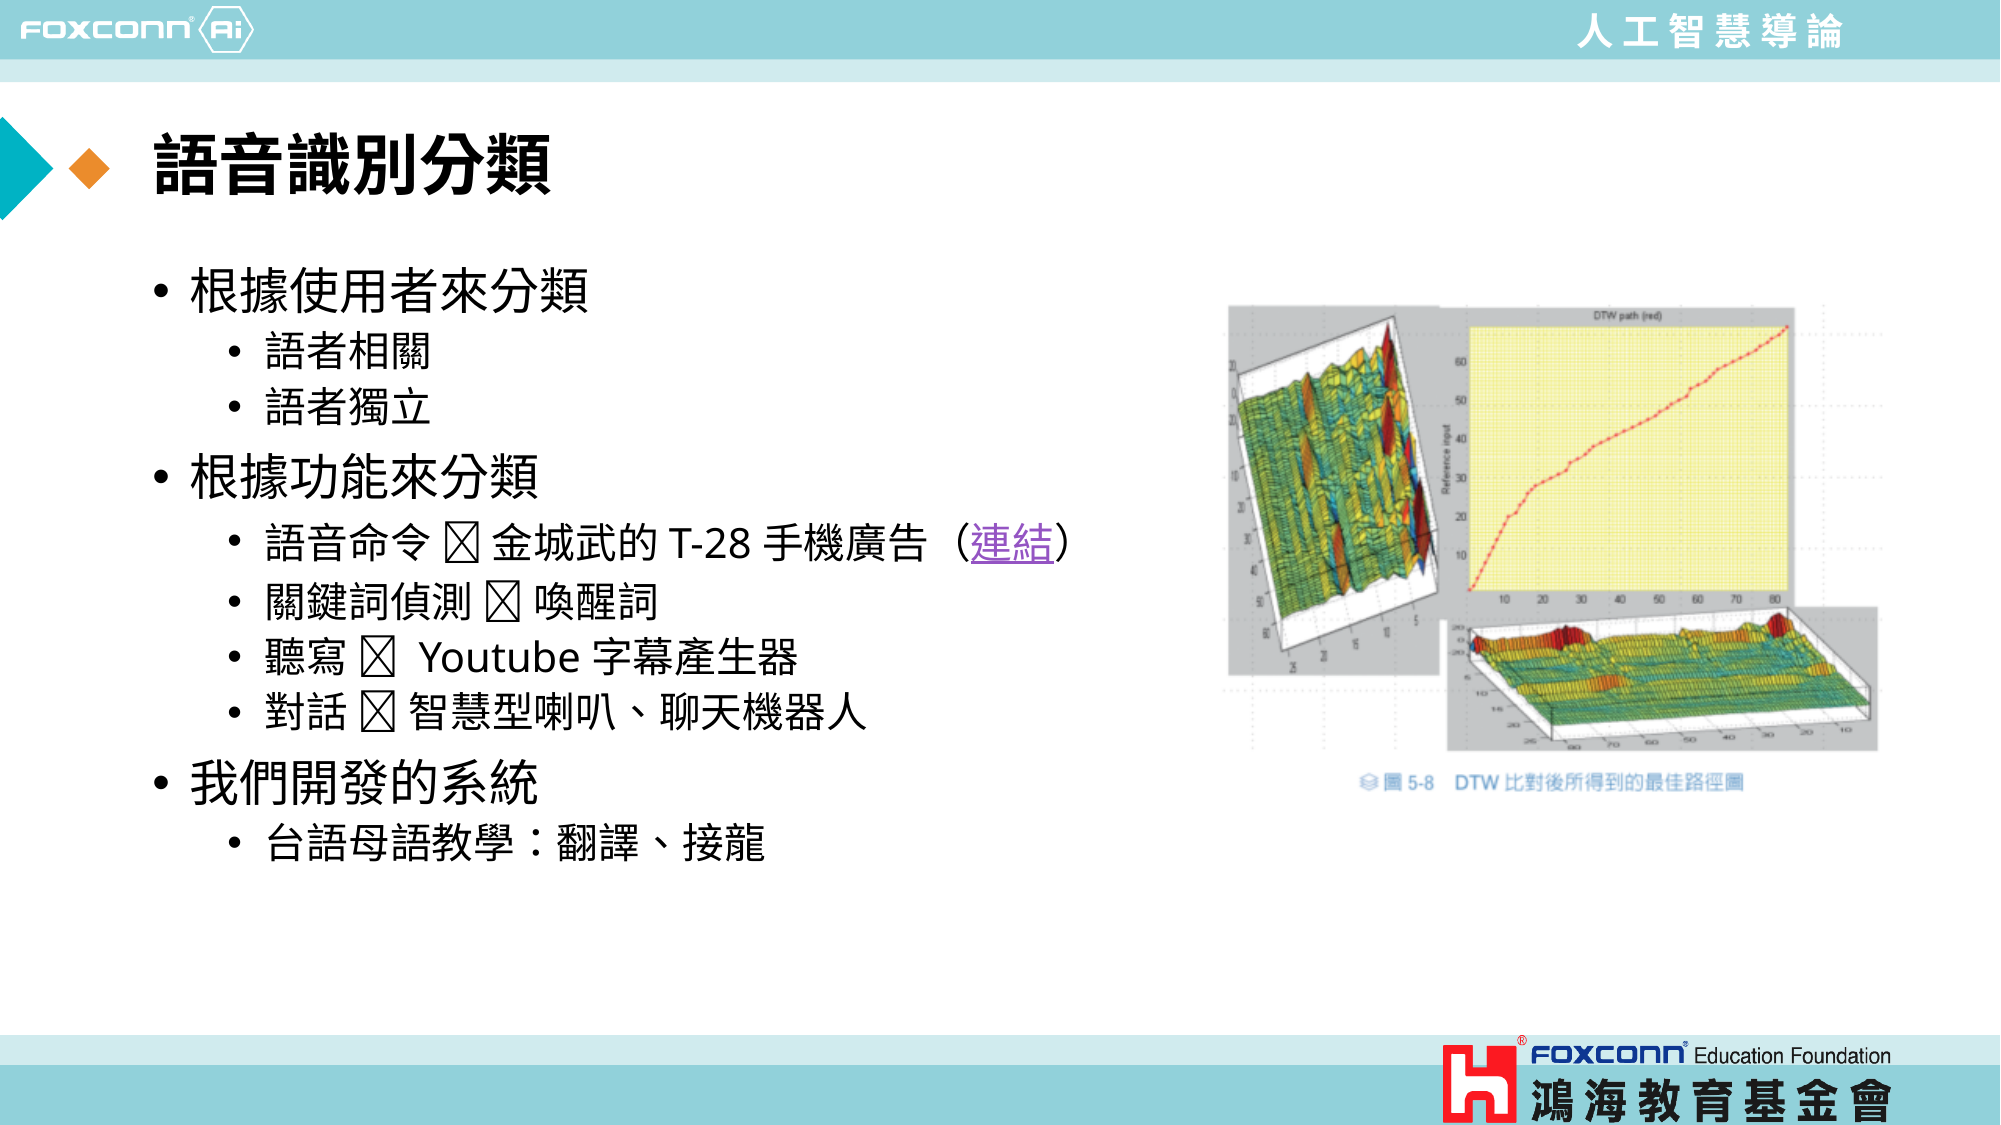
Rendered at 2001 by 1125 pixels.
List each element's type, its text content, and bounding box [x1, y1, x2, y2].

picture [1213, 291, 1895, 809]
title 語音識別分類 [137, 124, 1863, 213]
list 根據使用者來分類 語者相關 語者獨立 根據功能來分類 語音命令  金城武的T-28手機廣告（連結） 關鍵詞偵測  喚醒詞 聽寫  Youtube字幕產生器 對話  智慧型喇叭、聊天機器人 我們開發的系統 台語母語教學：翻譯、接龍 [137, 259, 1863, 1014]
picture [21, 6, 254, 53]
picture [1443, 1035, 1891, 1123]
